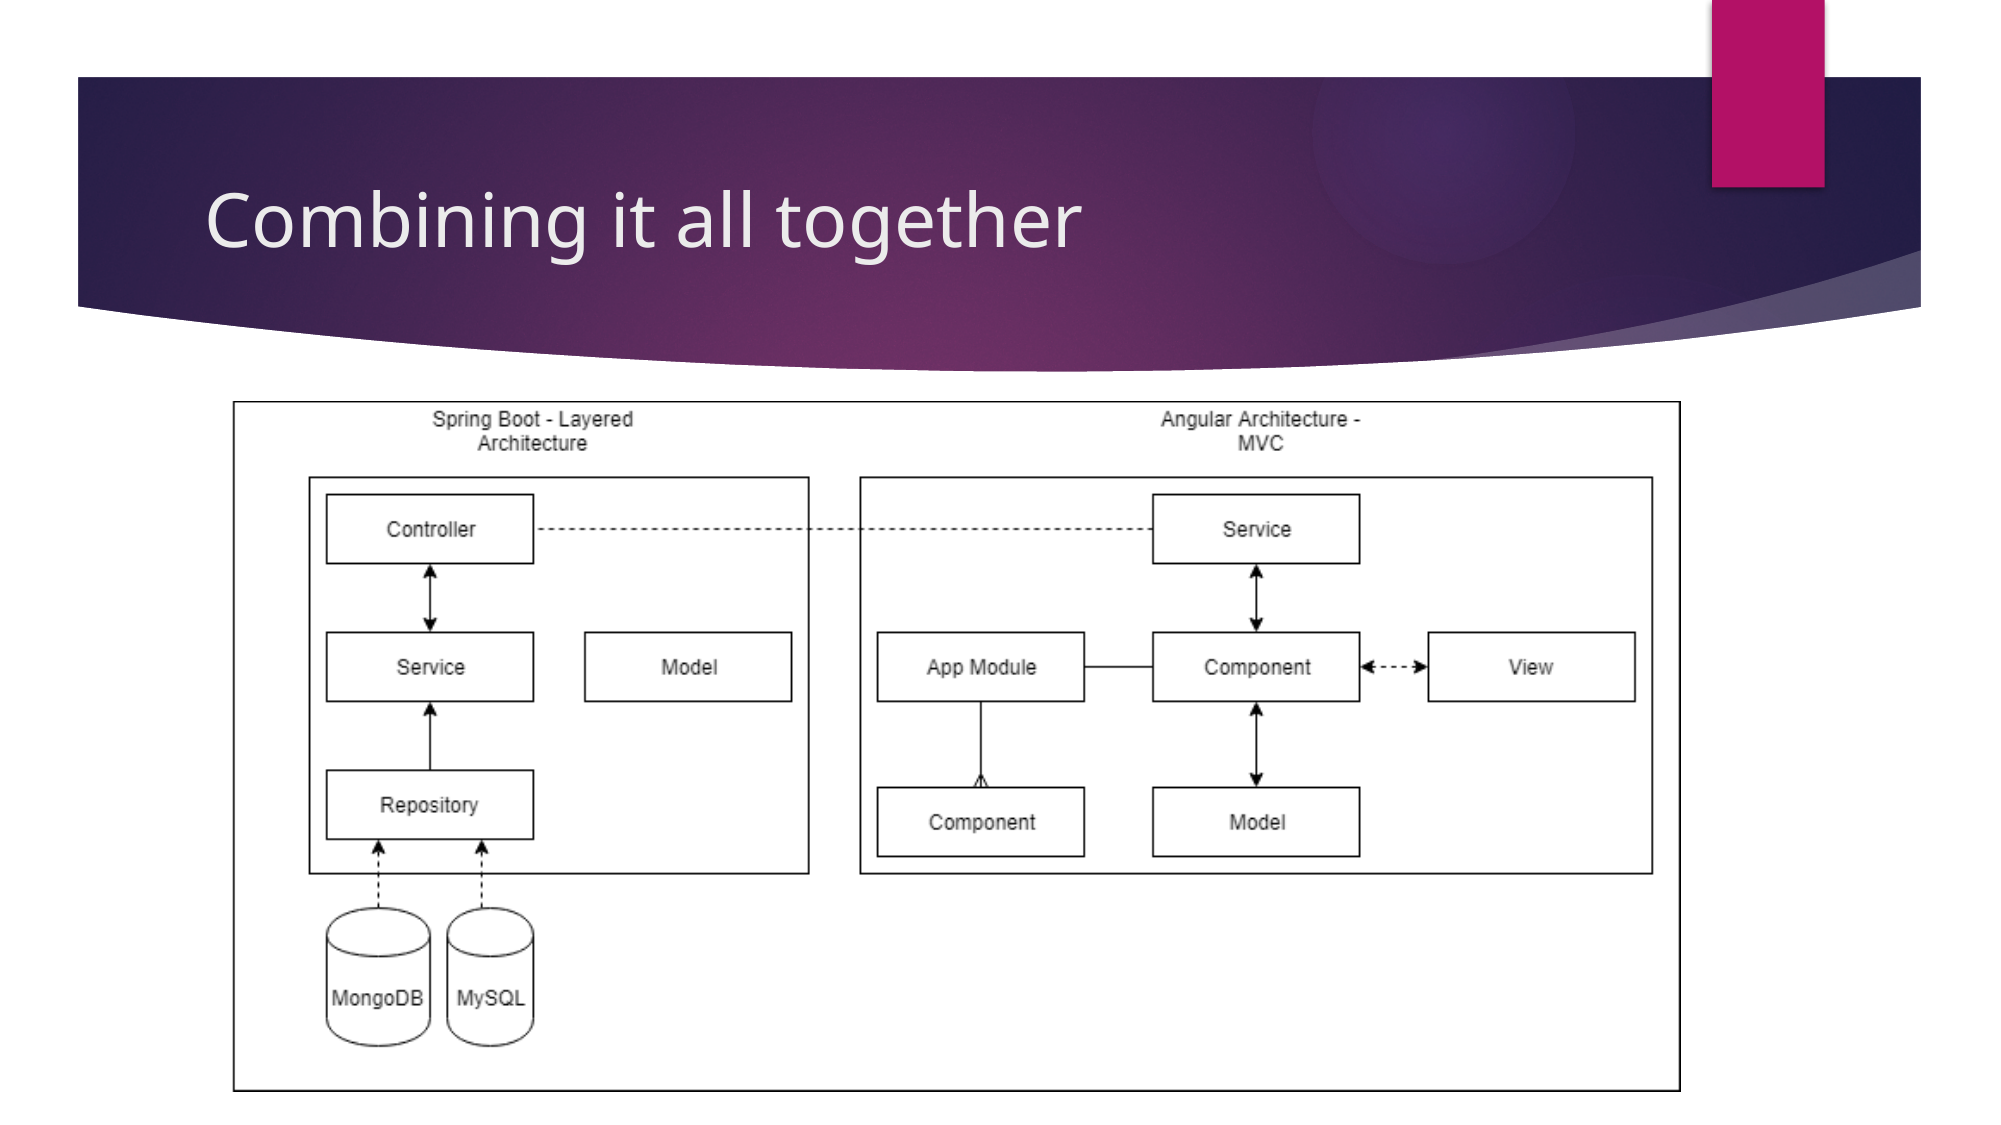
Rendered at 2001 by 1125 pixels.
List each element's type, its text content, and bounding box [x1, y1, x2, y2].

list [222, 401, 1681, 1092]
title Combining it all together [189, 159, 1627, 276]
